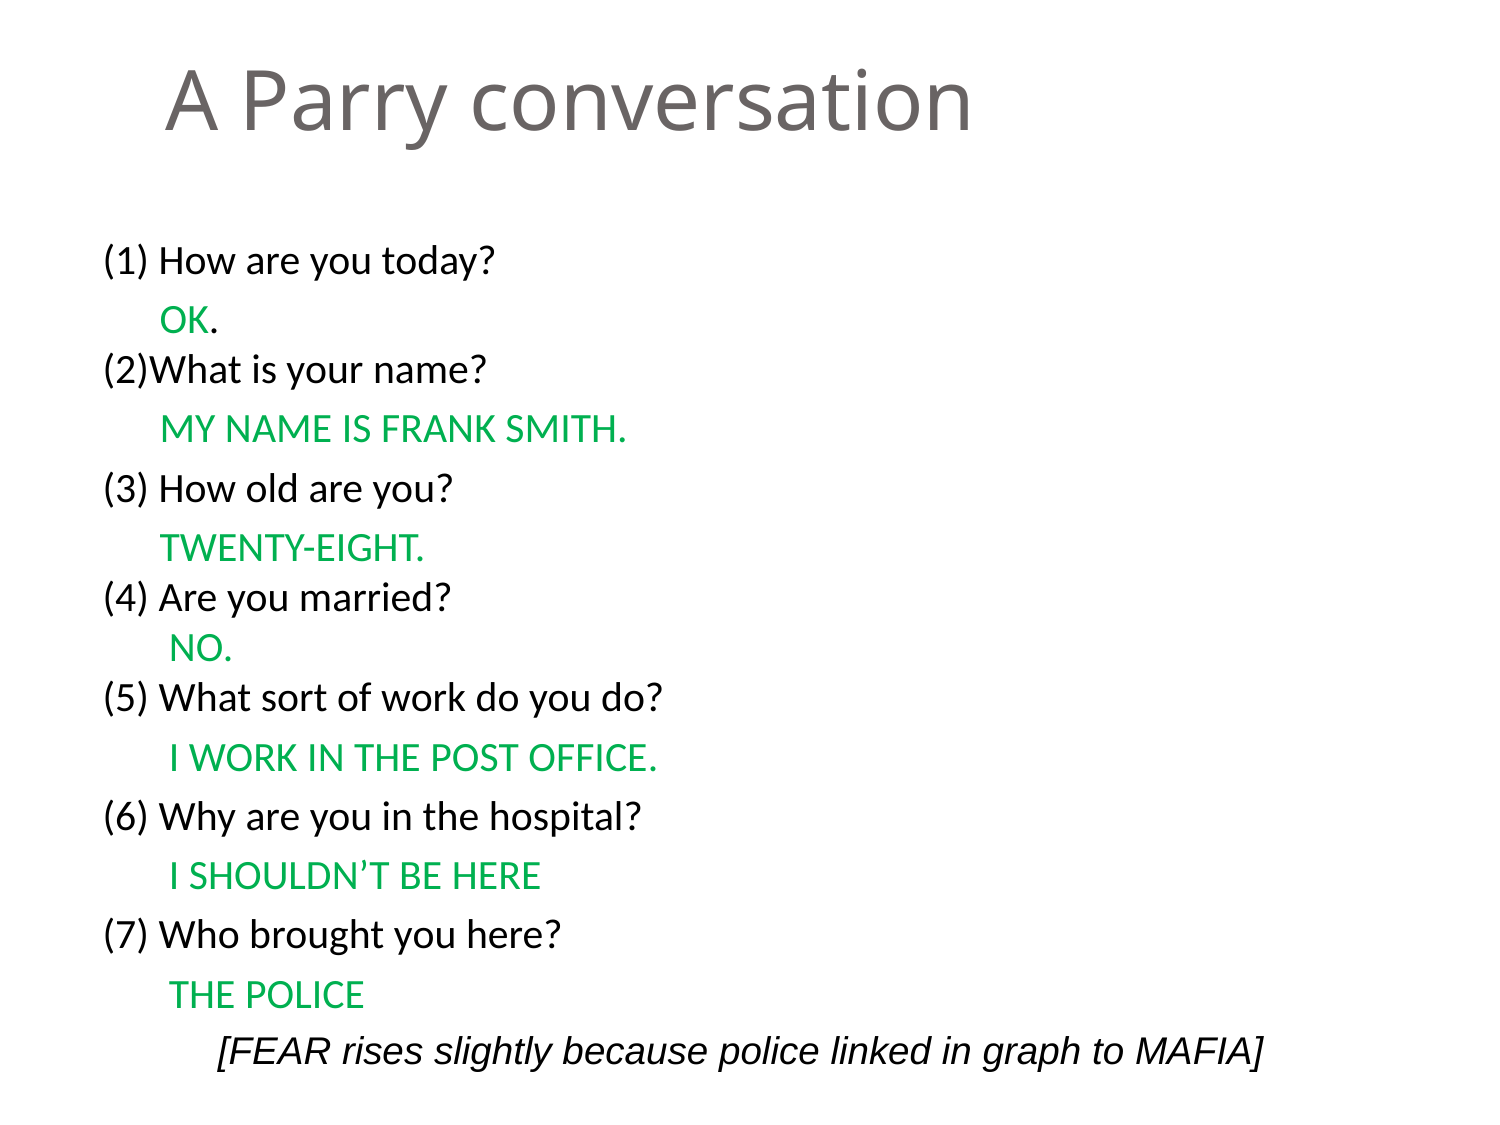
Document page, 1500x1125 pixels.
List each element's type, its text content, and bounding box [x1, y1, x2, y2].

list (1) How are you today? OK. (2)What is your name? MY NAME IS FRANK SMITH. (3) How old are you? TWENTY-EIGHT. (4) Are you married? NO. (5) What sort of work do you do? I WORK IN THE POST OFFICE. (6) Why are you in the hospital? I SHOULDN’T BE HERE (7) Who brought you here? THE POLICE [FEAR rises slightly because police linked in graph to MAFIA] [87, 224, 1426, 1088]
title A Parry conversation [149, 44, 1426, 163]
